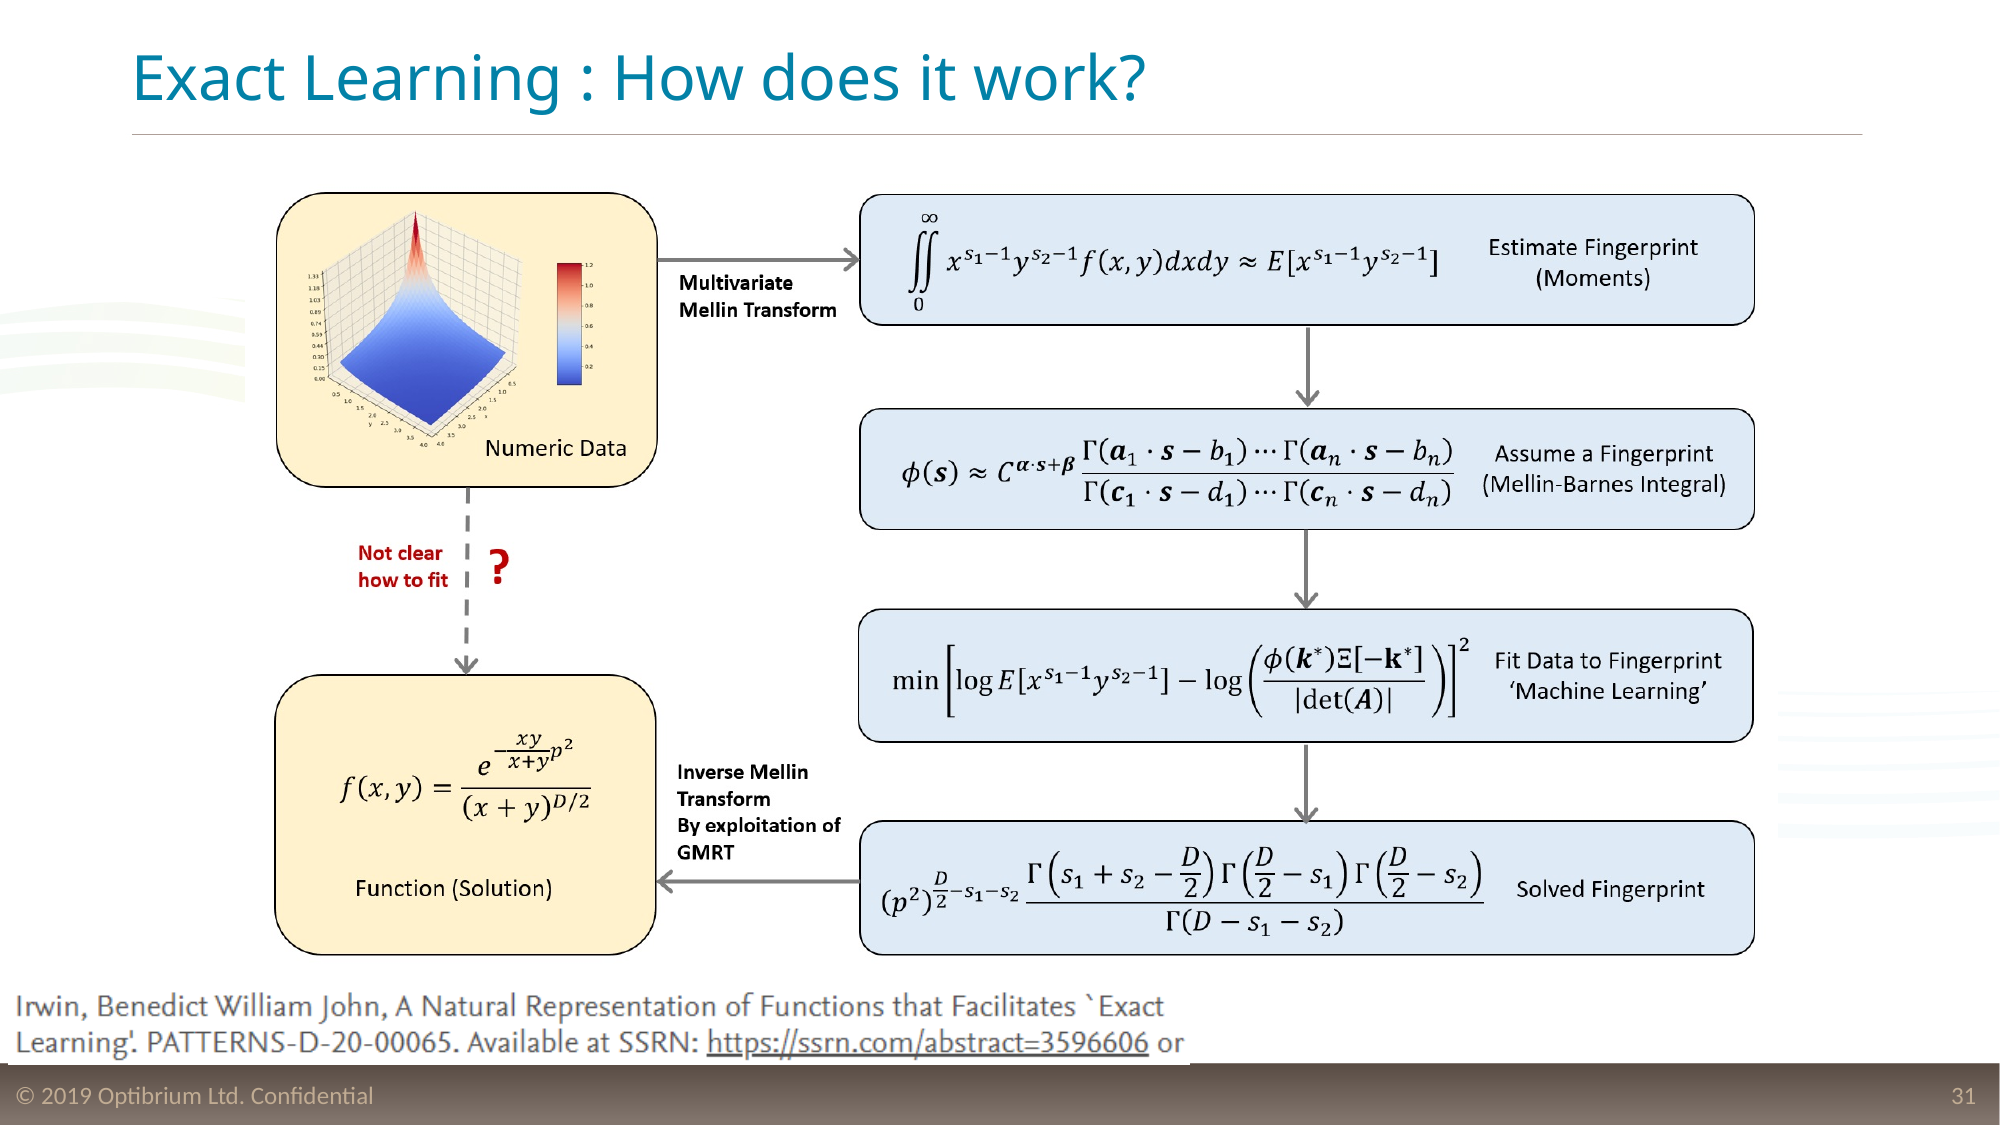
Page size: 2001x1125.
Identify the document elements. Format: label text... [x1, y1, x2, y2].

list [244, 171, 1778, 983]
picture [0, 0, 2001, 1125]
slide_number 31 [1524, 1065, 1992, 1125]
title Exact Learning : How does it work? [116, 11, 1992, 152]
